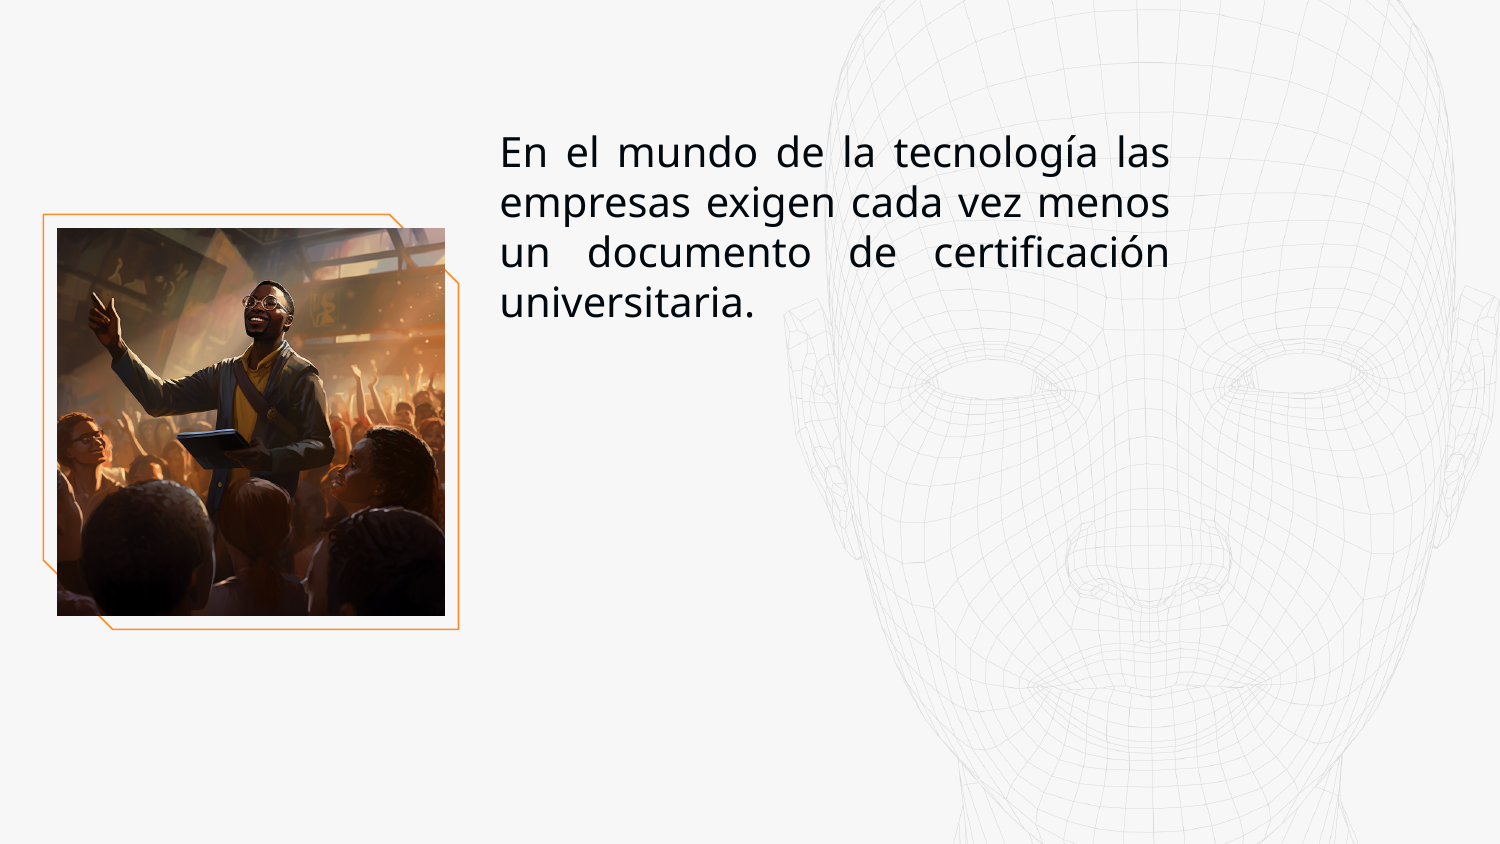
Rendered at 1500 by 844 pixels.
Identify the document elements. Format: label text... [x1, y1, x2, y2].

picture [56, 227, 446, 616]
title En el mundo de la tecnología las empresas exigen cada vez menos un documento de certificación universitaria. [499, 110, 1186, 341]
